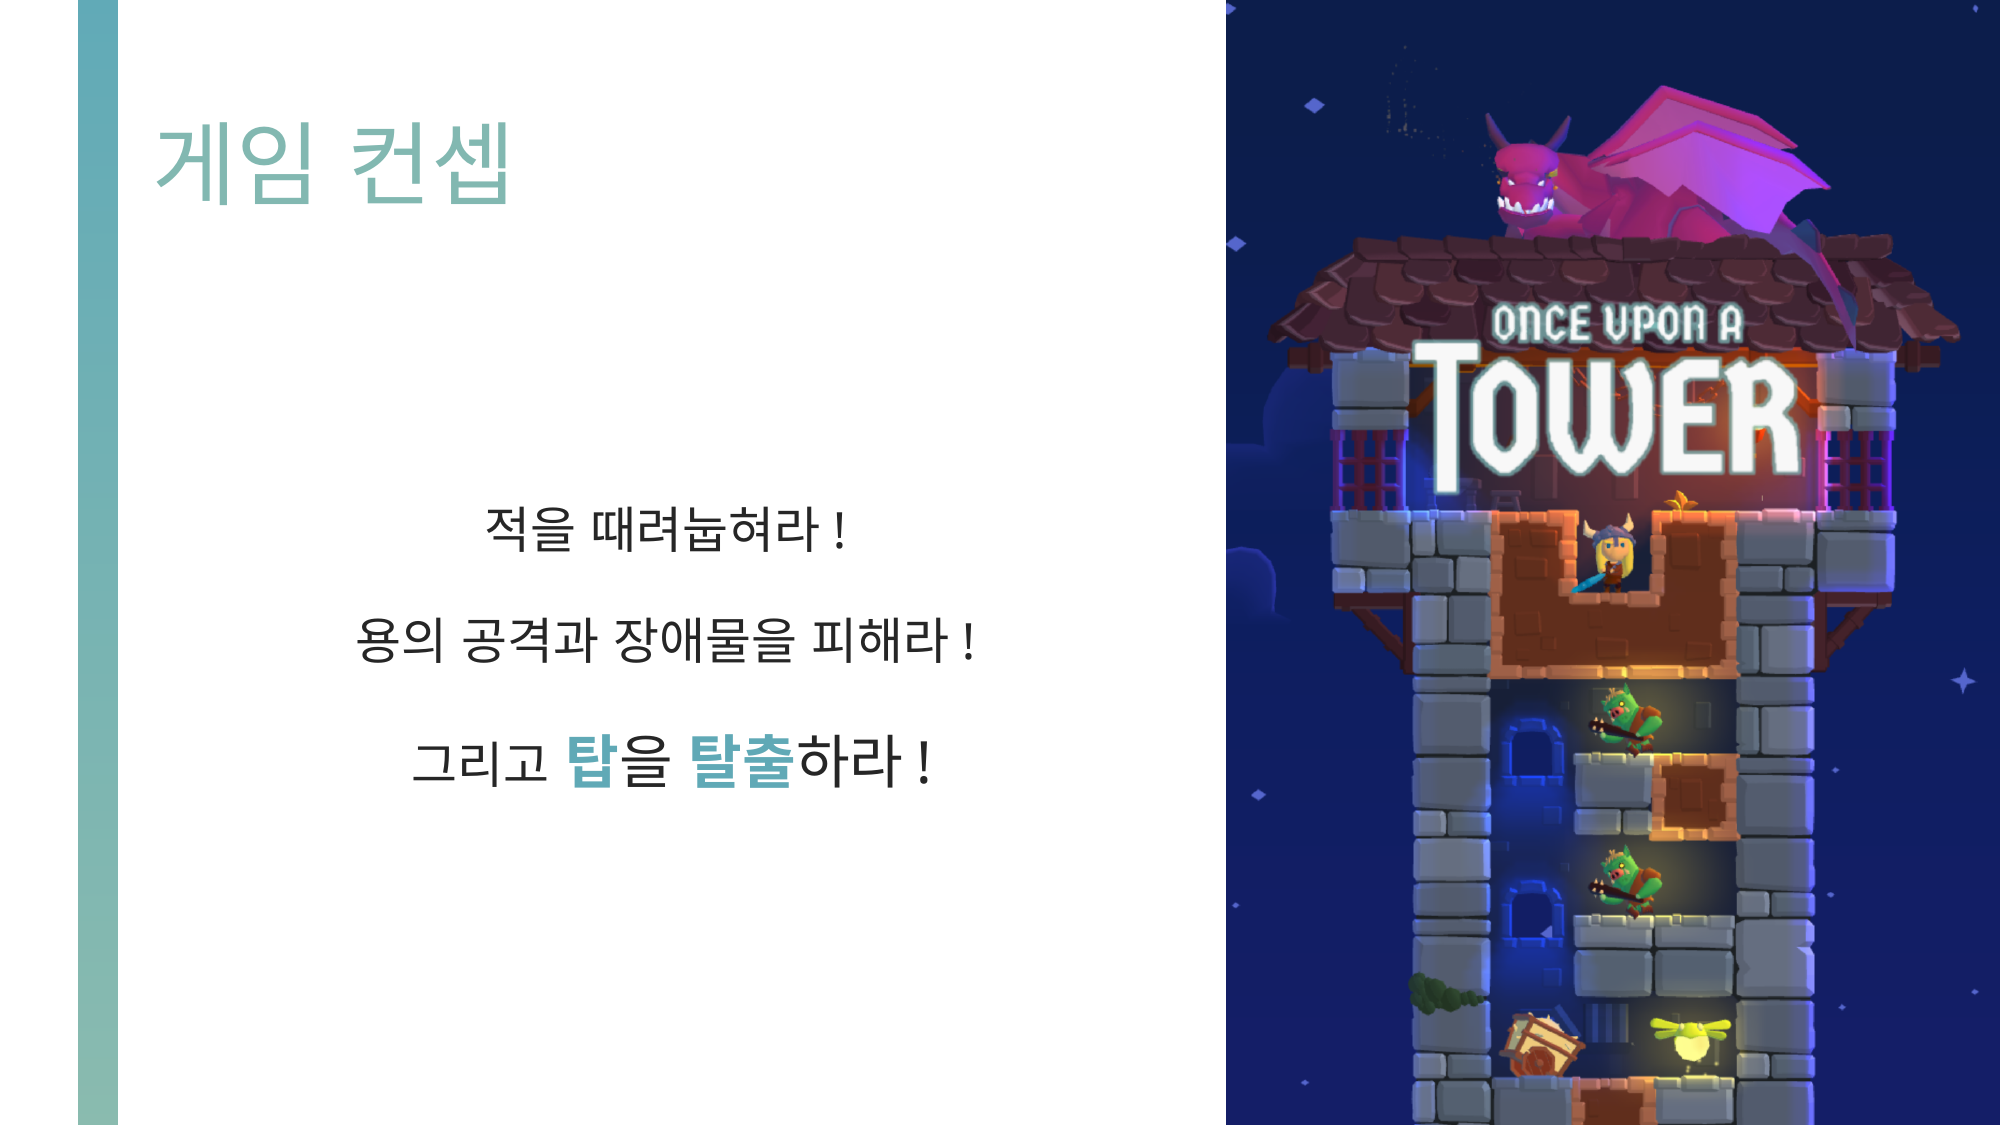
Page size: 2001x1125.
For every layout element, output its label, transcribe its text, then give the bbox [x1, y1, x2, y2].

picture [1226, 0, 2000, 1125]
title 게임 컨셉 [137, 59, 1226, 278]
text_box 적을 때려눕혀라! 용의 공격과 장애물을 피해라! 그리고 탑을 탈출하라! [137, 459, 1207, 805]
text_box [77, 0, 119, 1125]
